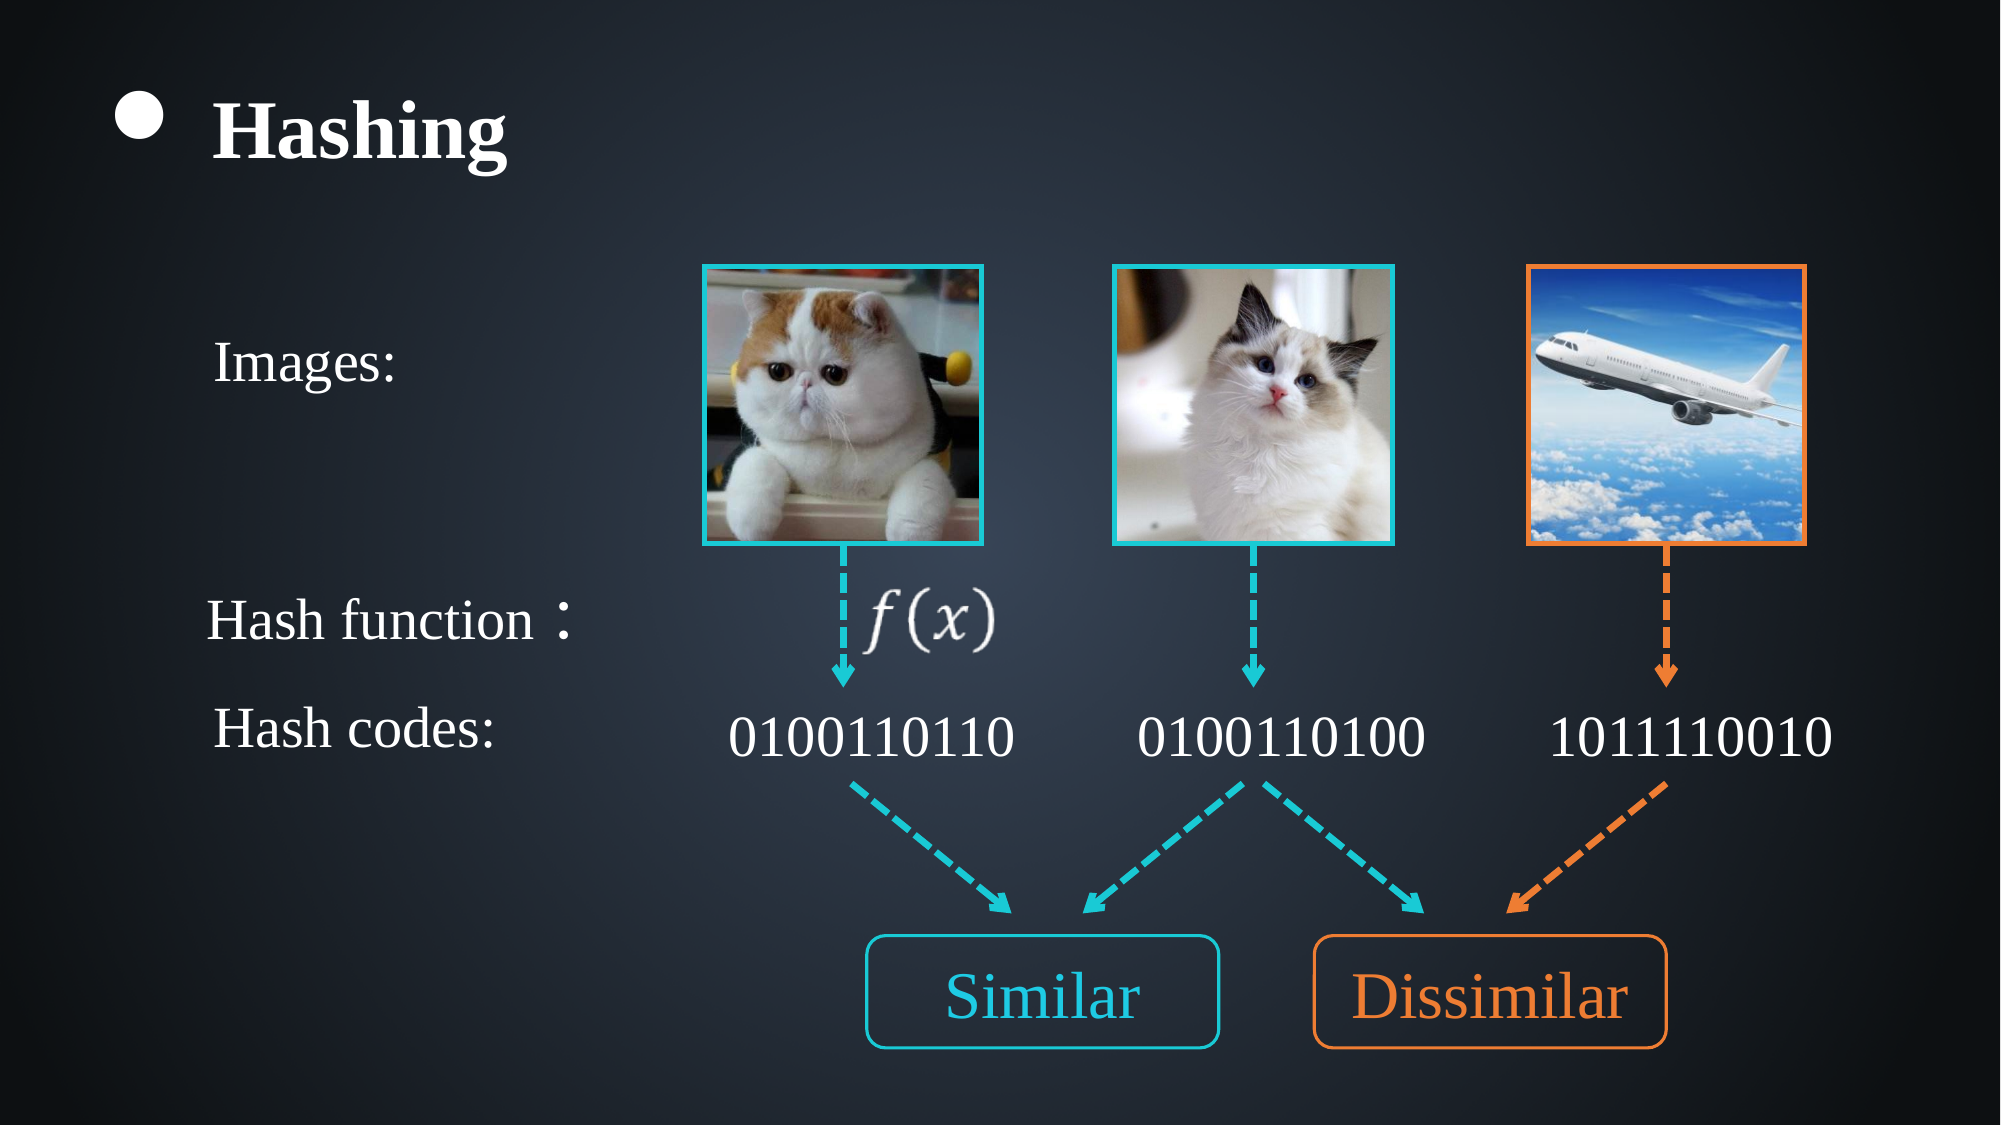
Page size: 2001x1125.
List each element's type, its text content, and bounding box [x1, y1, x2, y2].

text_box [198, 545, 1667, 688]
text_box Hash codes: [198, 688, 512, 767]
text_box 0100110100 [1107, 690, 1443, 776]
text_box 1011110010 [1519, 690, 1849, 776]
text_box Hashing [93, 68, 524, 183]
text_box 0100110110 [698, 690, 1031, 776]
picture [0, 0, 2001, 1125]
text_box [851, 783, 1667, 1048]
text_box Images: [198, 315, 413, 401]
